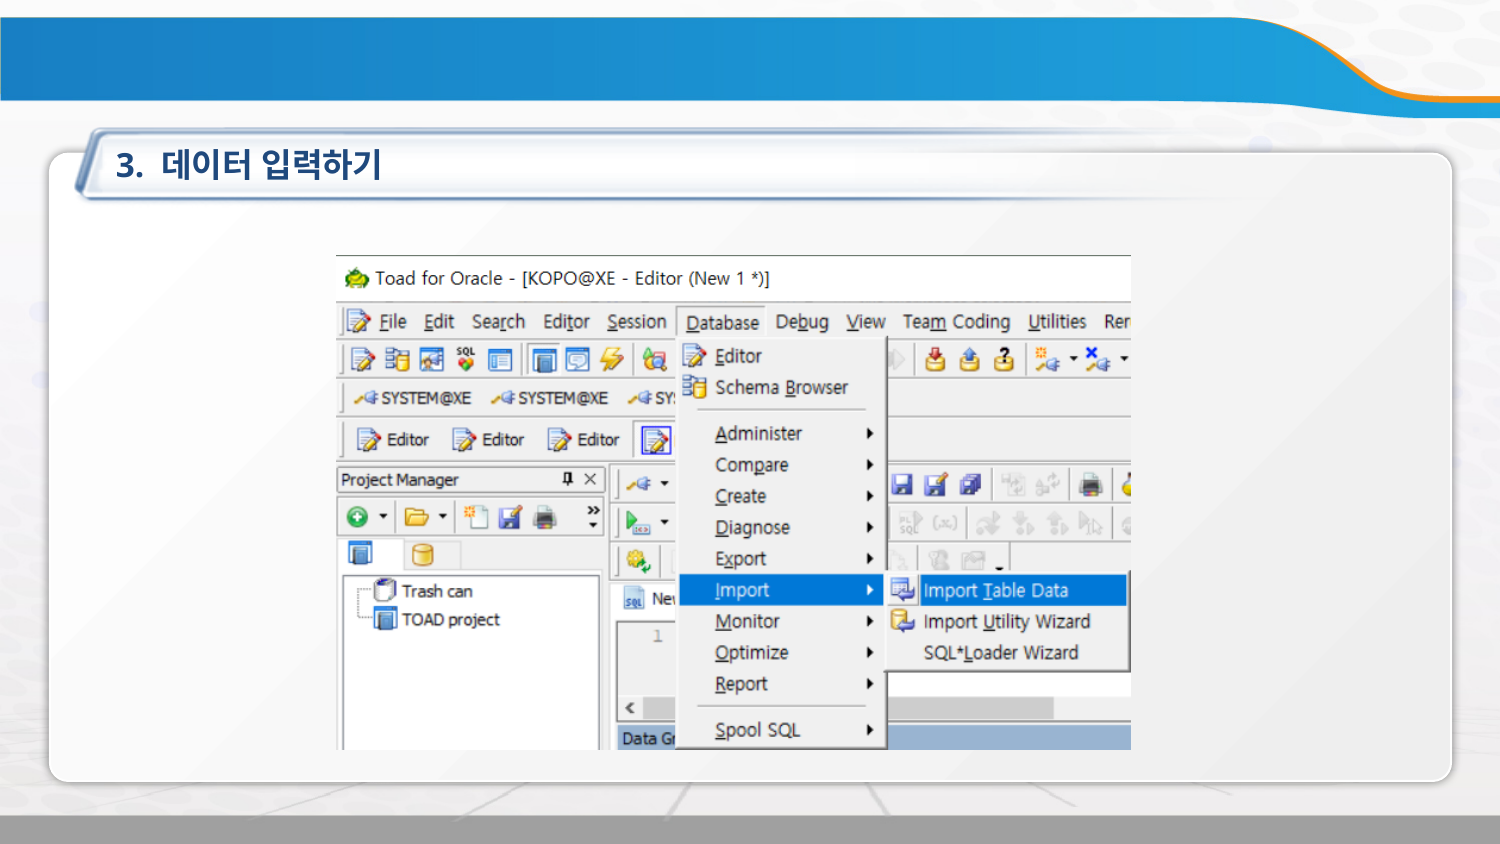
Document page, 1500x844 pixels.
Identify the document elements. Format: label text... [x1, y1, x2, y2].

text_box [49, 126, 1452, 782]
text_box 3. 데이터베이스 둘러보기 [29, 0, 1175, 103]
picture [0, 0, 1500, 844]
